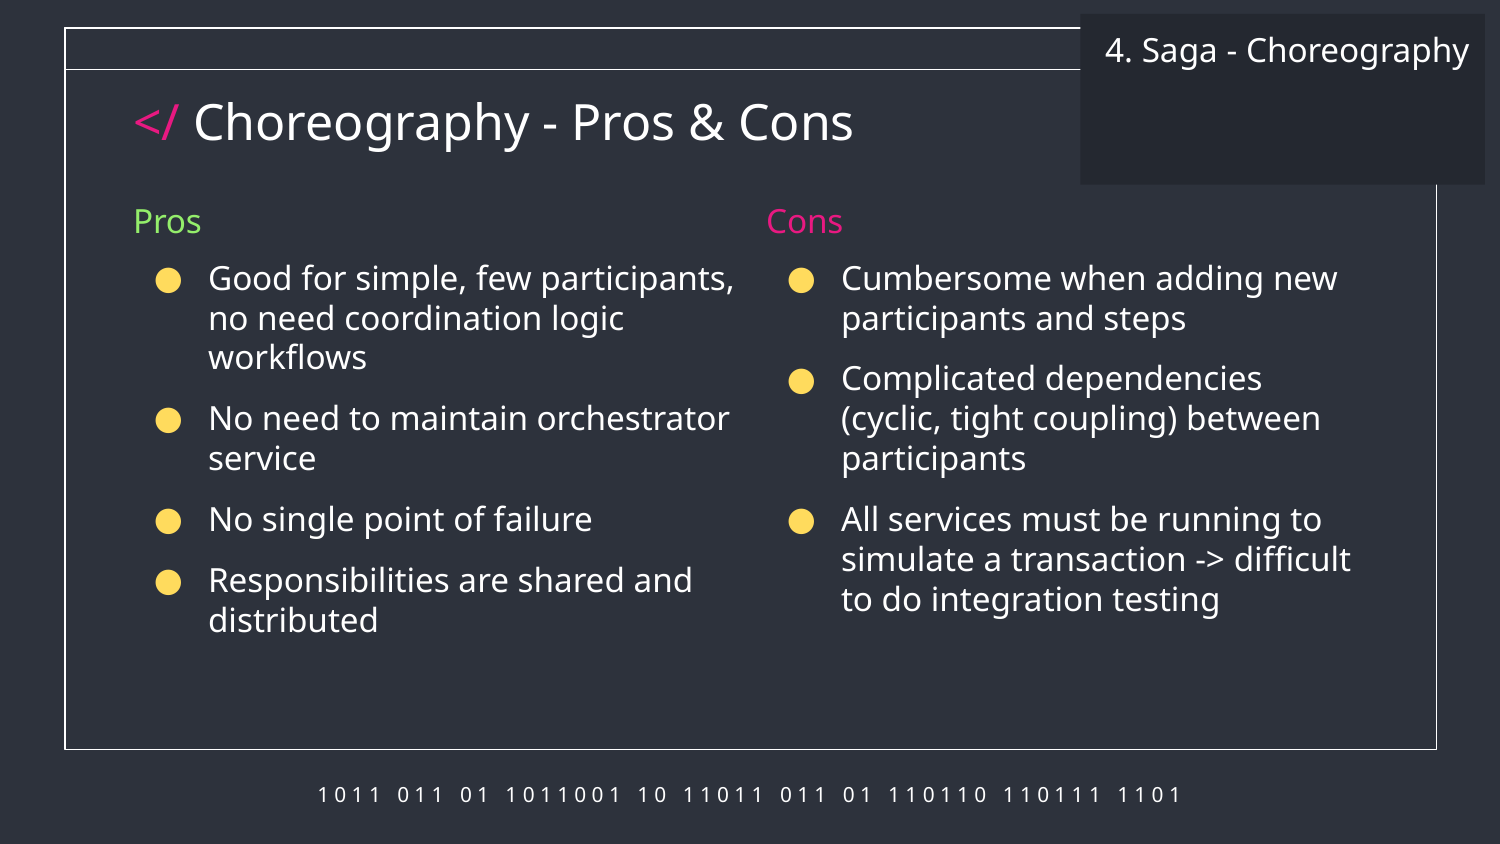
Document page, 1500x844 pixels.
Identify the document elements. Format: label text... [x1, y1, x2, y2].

list Cons Cumbersome when adding new participants and steps Complicated dependencies (cyclic, tight coupling) between participants All services must be running to simulate a transaction -> difficult to do integration testing [751, 185, 1385, 594]
title </ Choreography - Pros & Cons [118, 75, 1080, 170]
title 4. Saga - Choreography [1080, 13, 1485, 185]
list Pros Good for simple, few participants, no need coordination logic workflows No need to maintain orchestrator service No single point of failure Responsibilities are shared and distributed [118, 185, 751, 594]
